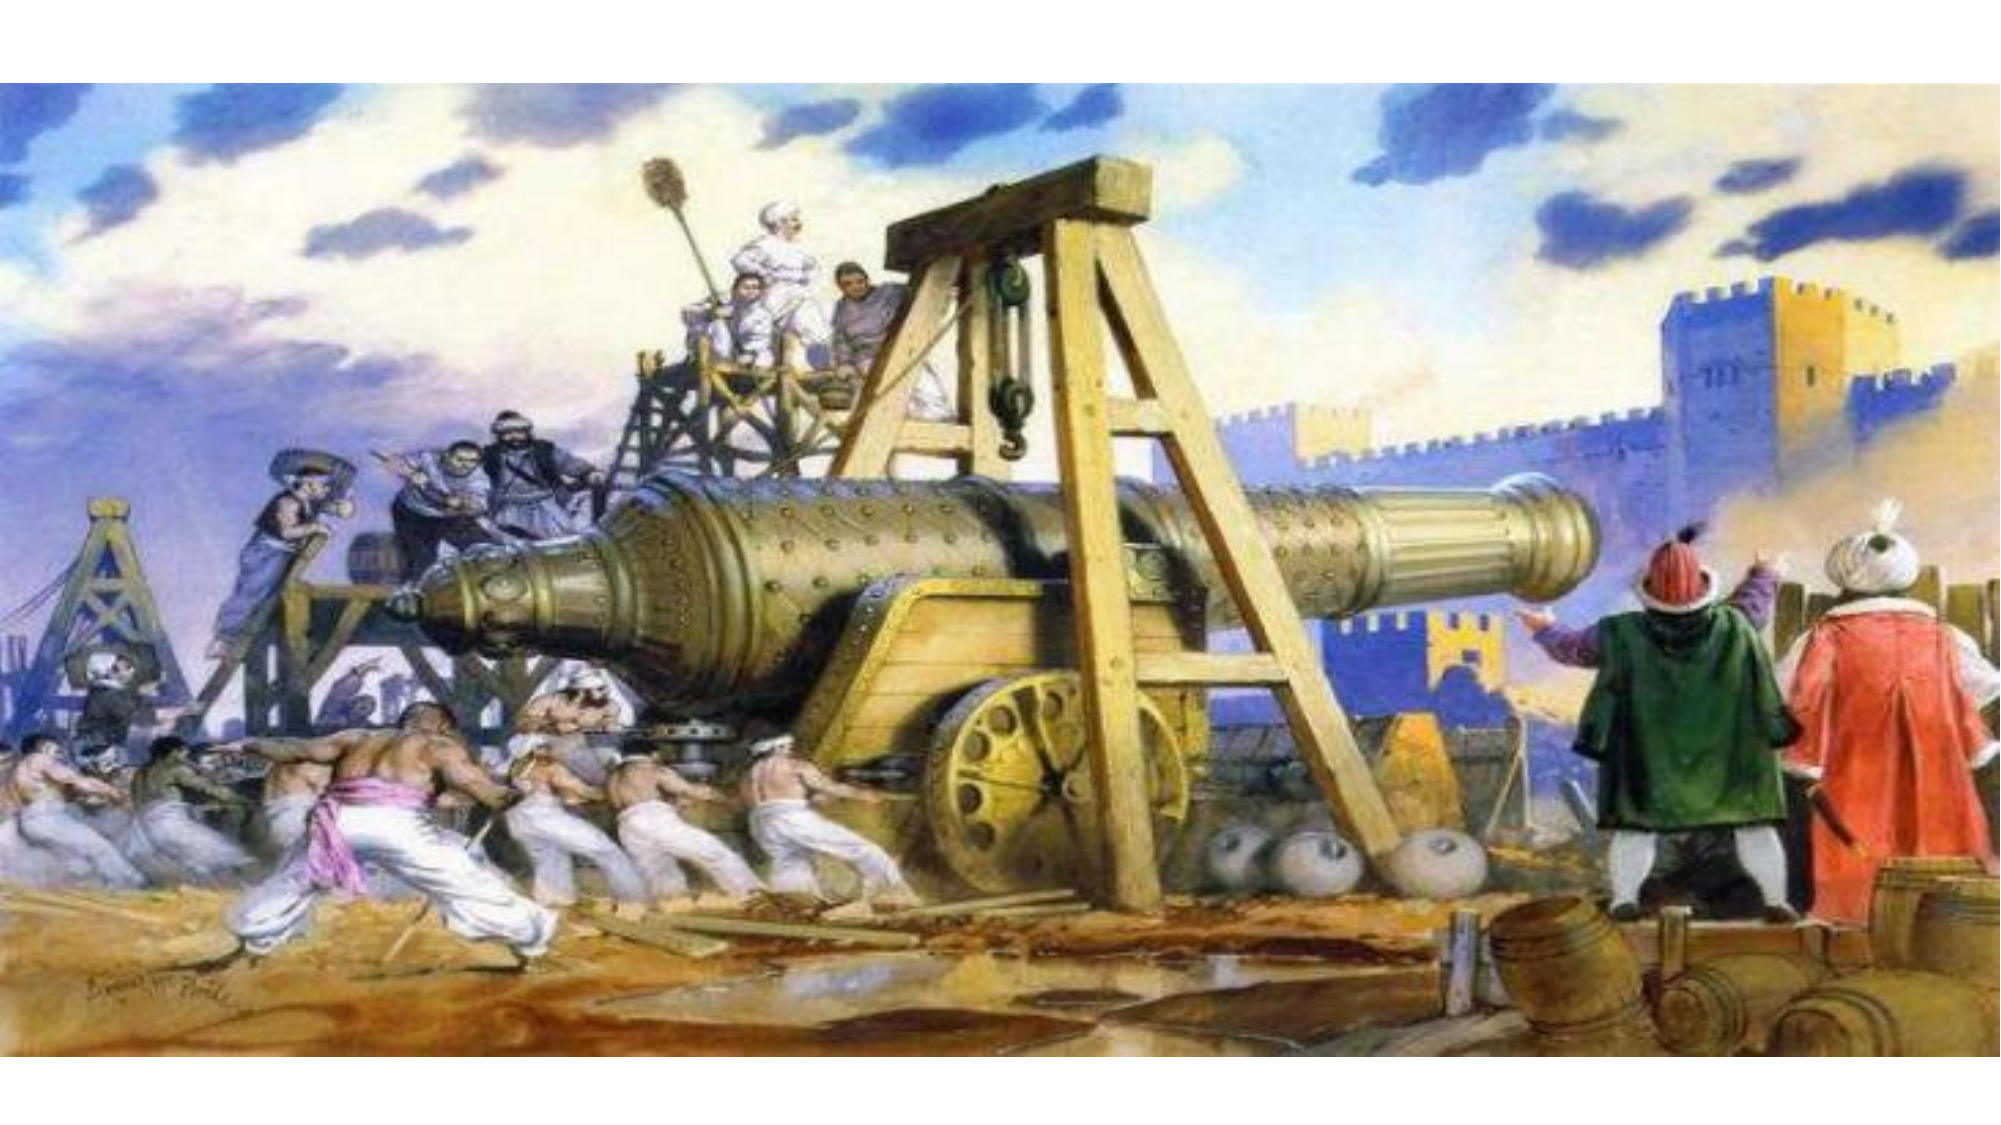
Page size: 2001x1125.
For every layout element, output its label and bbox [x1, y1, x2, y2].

picture [0, 83, 2000, 1057]
